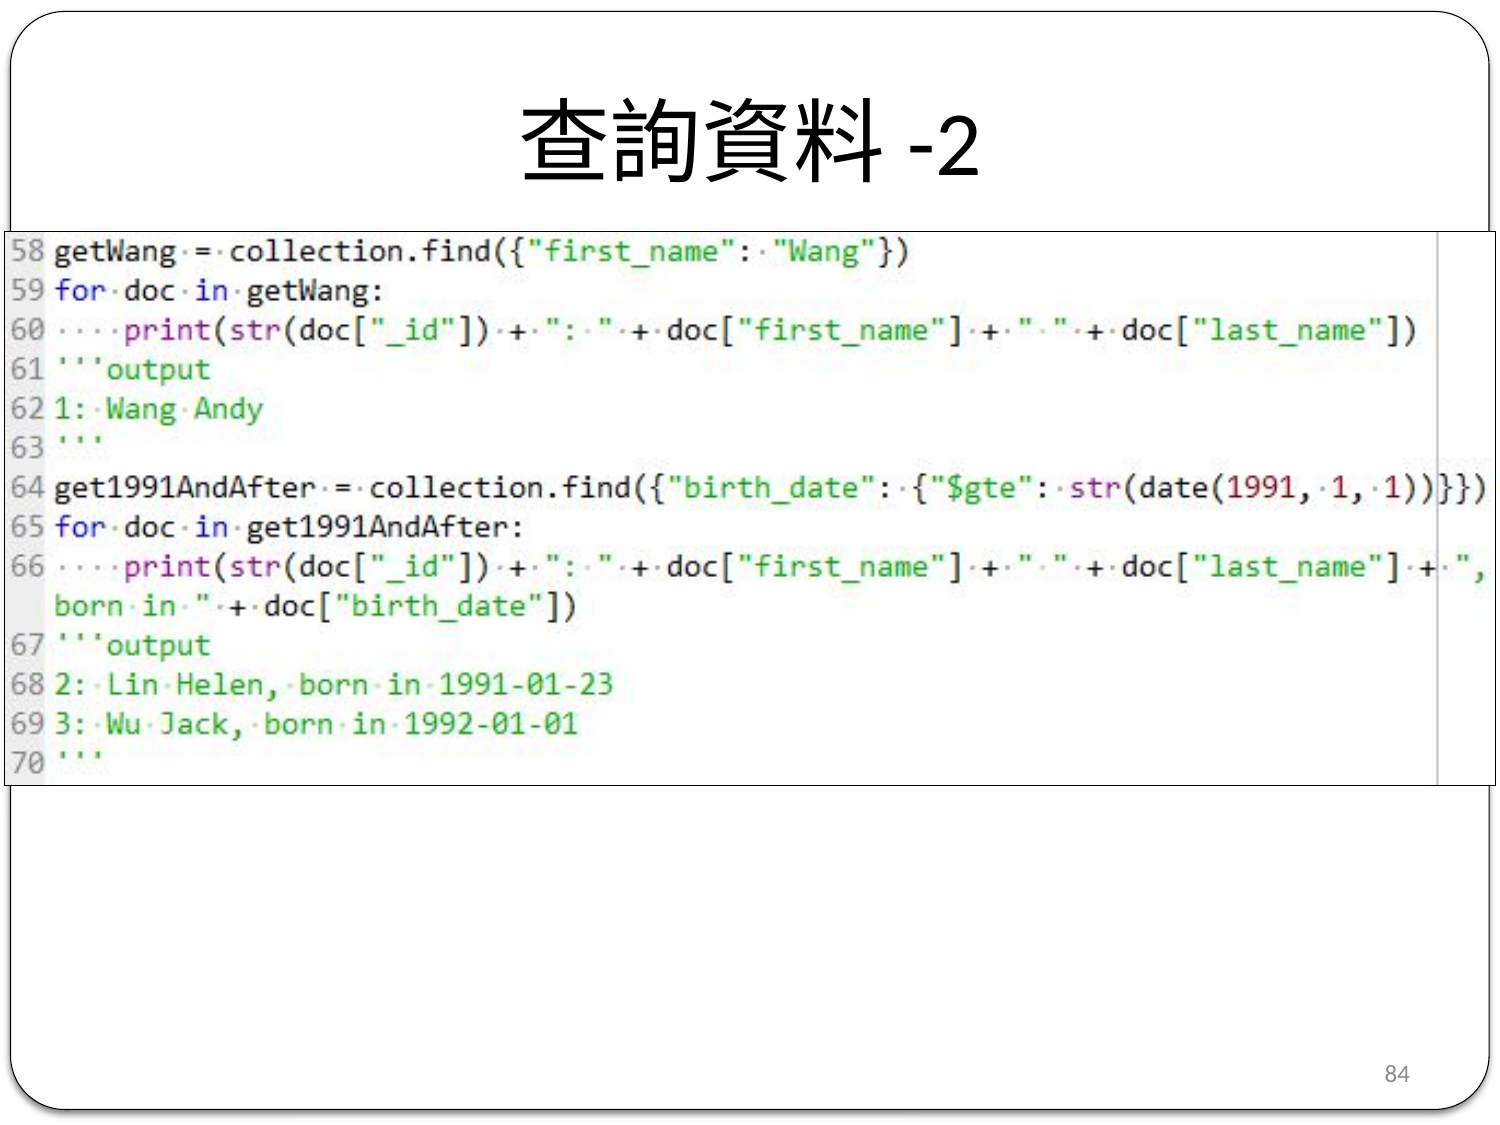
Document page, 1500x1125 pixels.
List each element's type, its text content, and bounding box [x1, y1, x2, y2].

text_box 83 [1074, 1042, 1425, 1103]
picture [3, 231, 1496, 786]
text_box 查詢資料-2 [74, 45, 1425, 229]
